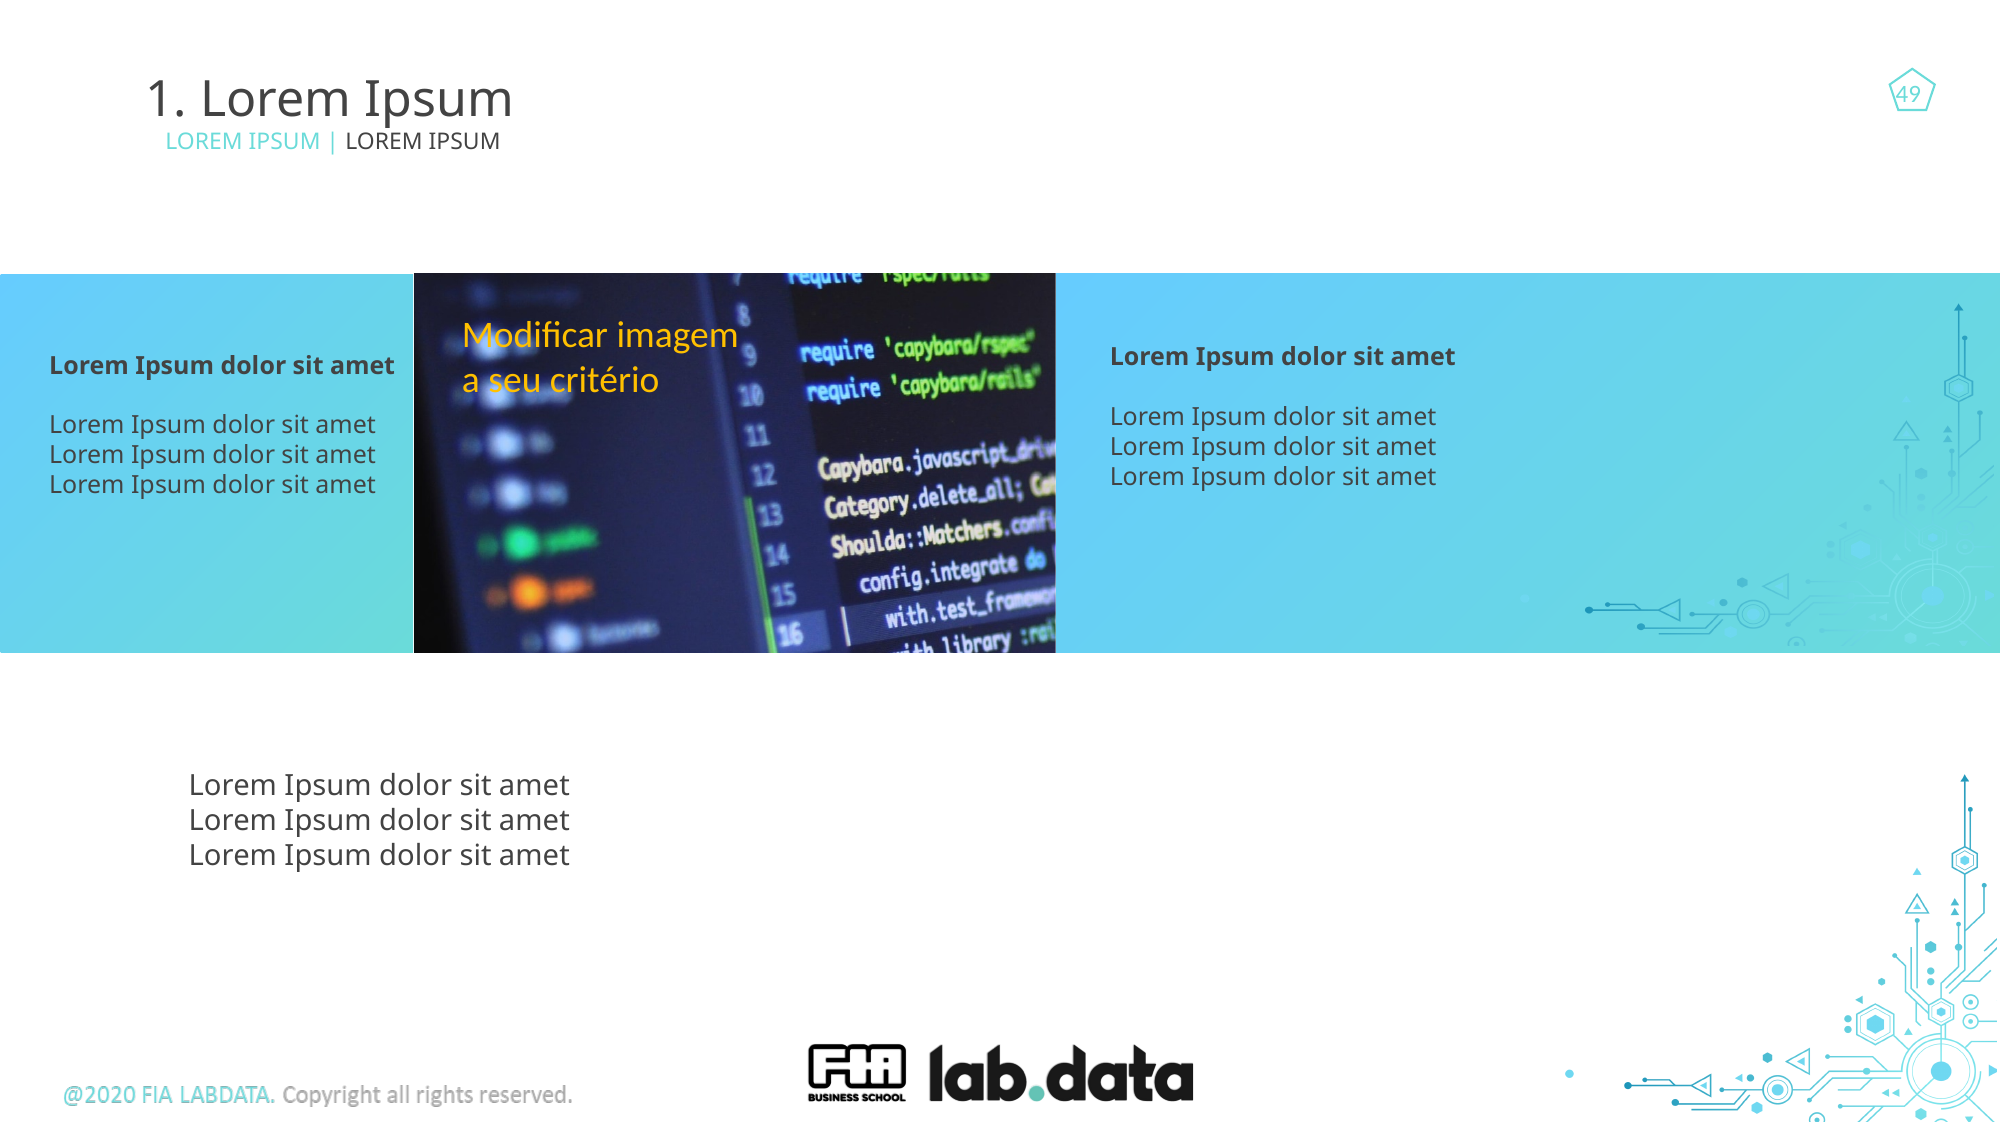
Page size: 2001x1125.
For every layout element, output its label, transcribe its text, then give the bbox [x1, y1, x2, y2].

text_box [1056, 273, 2000, 653]
picture [1565, 774, 1997, 1122]
text_box Lorem Ipsum dolor sit amet Lorem Ipsum dolor sit amet Lorem Ipsum dolor sit amet Lorem Ipsum dolor sit amet [34, 311, 414, 537]
text_box Lorem Ipsum dolor sit amet Lorem Ipsum dolor sit amet Lorem Ipsum dolor sit amet [173, 758, 1827, 949]
picture [798, 1039, 1202, 1104]
picture [47, 1064, 676, 1125]
text_box 1. Lorem Ipsum LOREM IPSUM | LOREM IPSUM [78, 51, 1166, 169]
text_box [0, 273, 414, 654]
picture [414, 273, 1056, 653]
